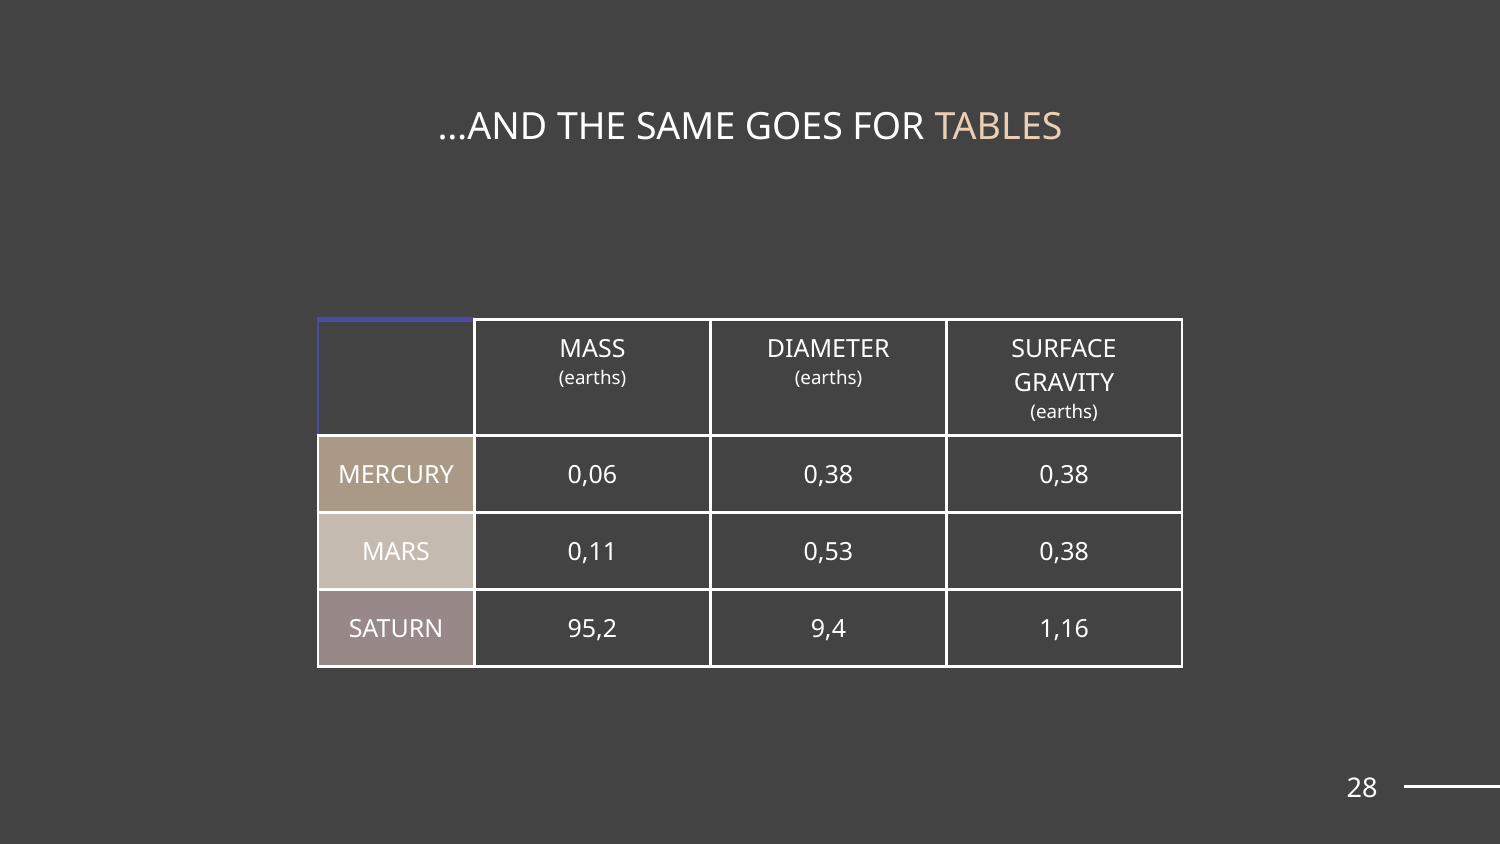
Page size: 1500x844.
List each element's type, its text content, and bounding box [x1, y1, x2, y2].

table_cell 0,38 [948, 514, 1181, 588]
table_header SURFACE GRAVITY (earths) [948, 321, 1181, 434]
table_header MASS (earths) [476, 321, 709, 434]
table_cell 0,38 [712, 437, 945, 511]
table_header DIAMETER (earths) [712, 321, 945, 434]
table_header [319, 322, 473, 434]
table_cell 0,06 [476, 437, 709, 511]
table_cell MARS [319, 514, 473, 588]
table_cell 0,38 [948, 437, 1181, 511]
table_cell 1,16 [948, 591, 1181, 665]
slide_number 28 [1302, 766, 1393, 812]
table_cell 9,4 [712, 591, 945, 665]
table_cell 95,2 [476, 591, 709, 665]
table_cell 0,53 [712, 514, 945, 588]
title …AND THE SAME GOES FOR TABLES [322, 46, 1178, 202]
table_cell SATURN [319, 591, 473, 665]
table_cell 0,11 [476, 514, 709, 588]
table_cell MERCURY [319, 437, 473, 511]
